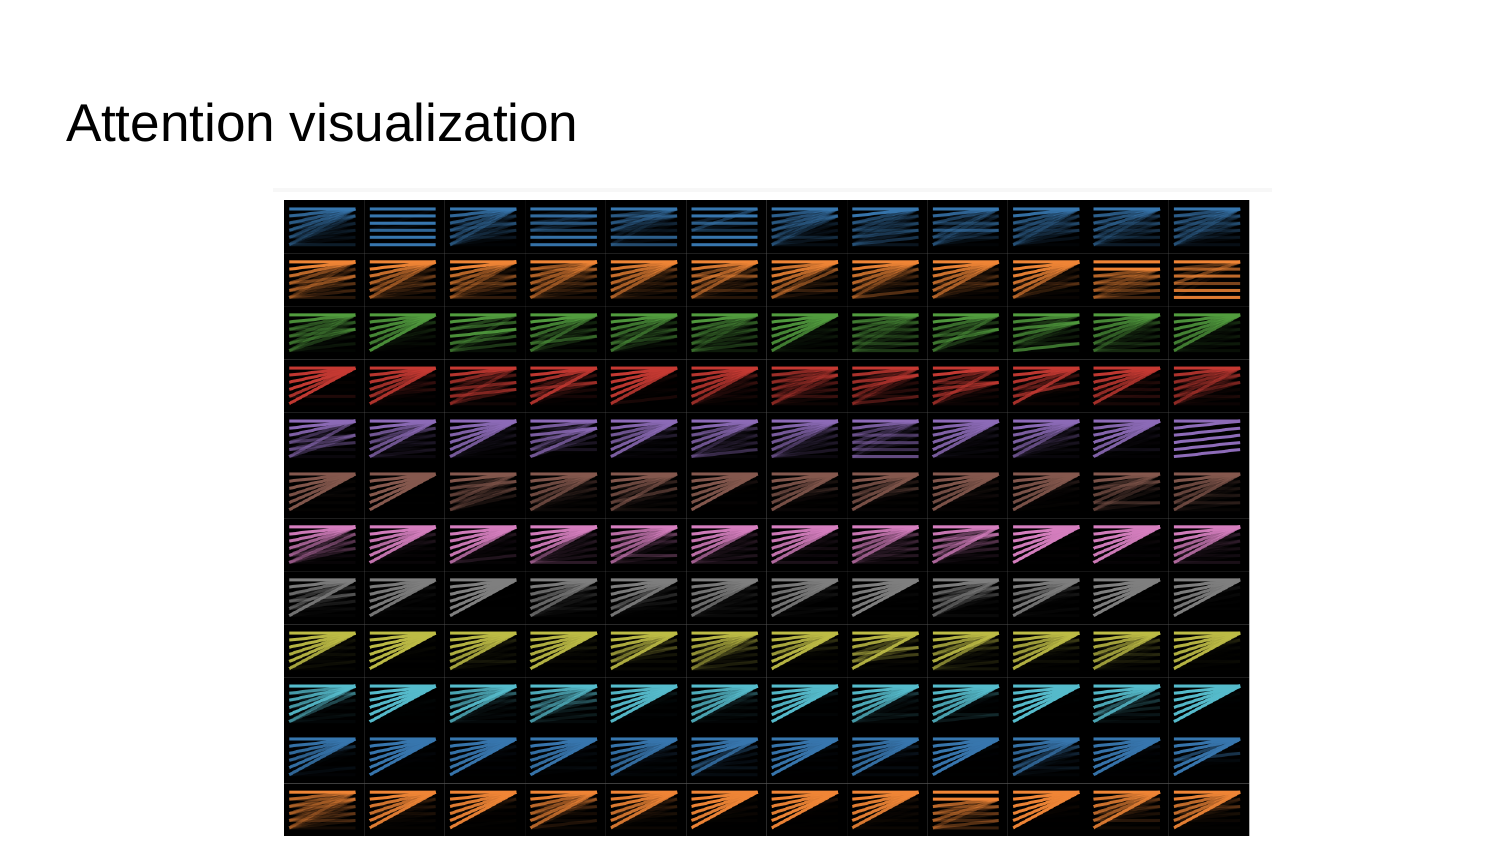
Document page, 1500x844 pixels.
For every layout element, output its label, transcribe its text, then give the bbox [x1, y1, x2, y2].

title Attention visualization [51, 72, 1449, 167]
picture [272, 188, 1272, 844]
